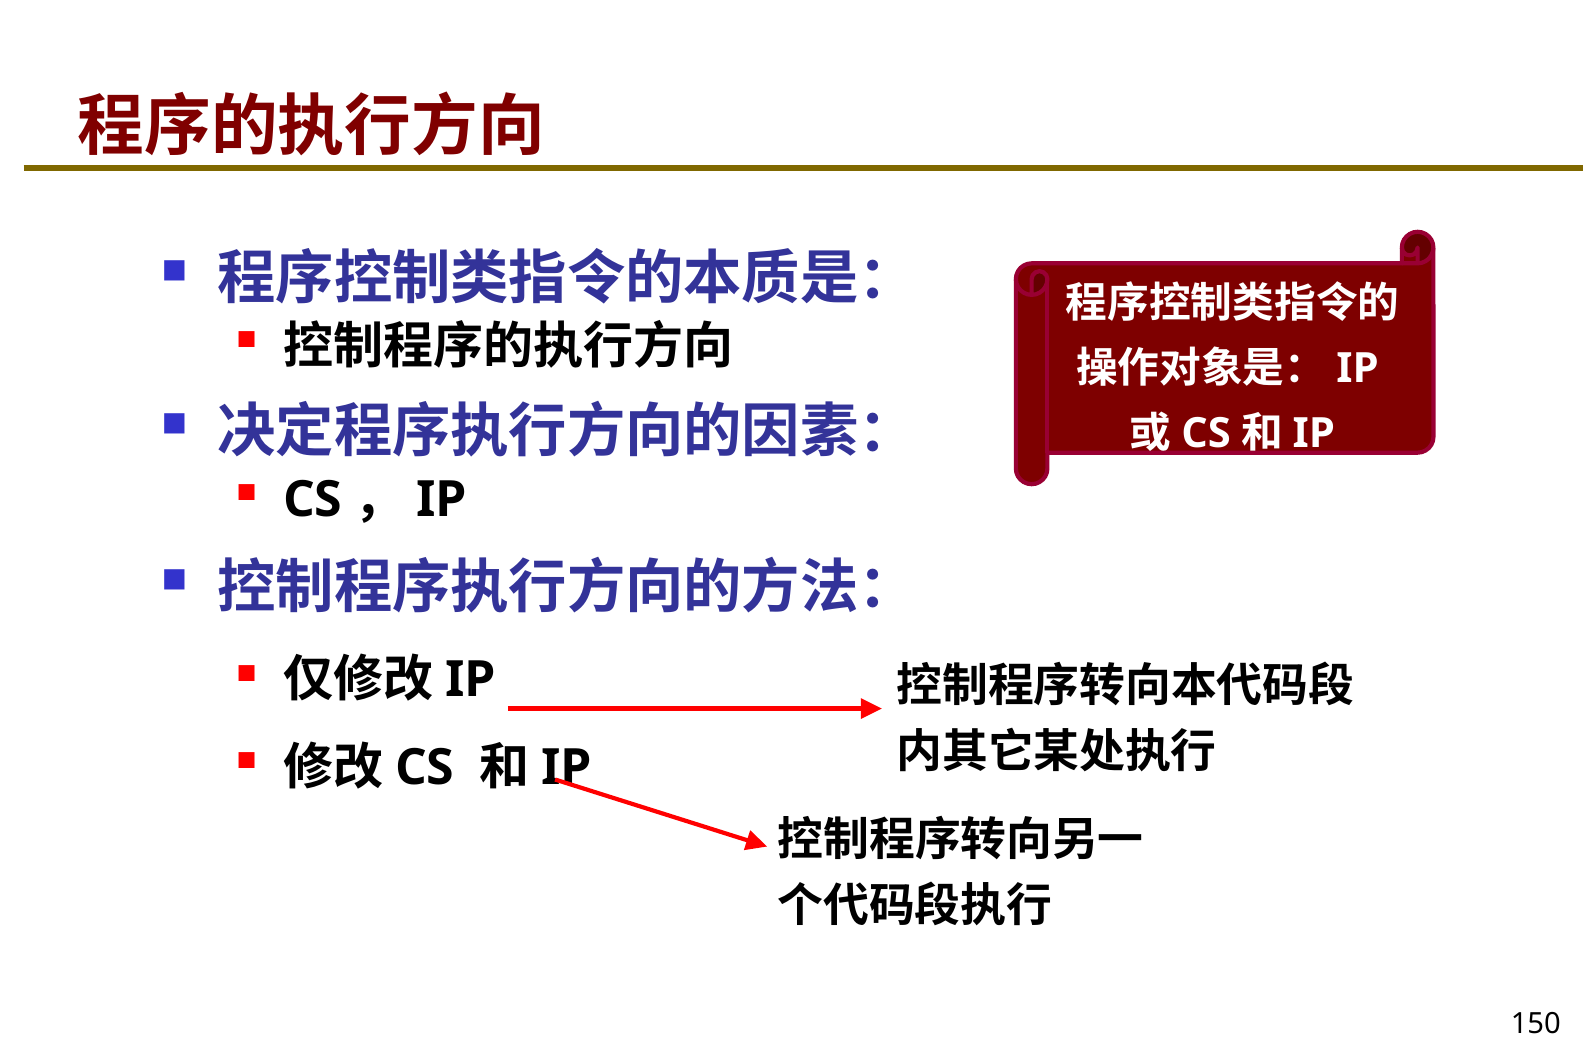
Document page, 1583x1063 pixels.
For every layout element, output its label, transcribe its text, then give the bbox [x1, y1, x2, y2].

text_box 控制程序转向另一个代码段执行 [762, 791, 1162, 939]
text_box 控制程序转向本代码段内其它某处执行 [881, 637, 1393, 785]
list 程序控制类指令的本质是： 控制程序的执行方向 决定程序执行方向的因素： CS，IP 控制程序执行方向的方法： 仅修改IP 修改CS 和IP [146, 232, 1057, 871]
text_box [554, 779, 768, 847]
title 程序的执行方向 [62, 45, 1412, 171]
slide_number 150 [1429, 980, 1577, 1052]
text_box 程序控制类指令的操作对象是：IP或CS和IP [1013, 229, 1436, 487]
